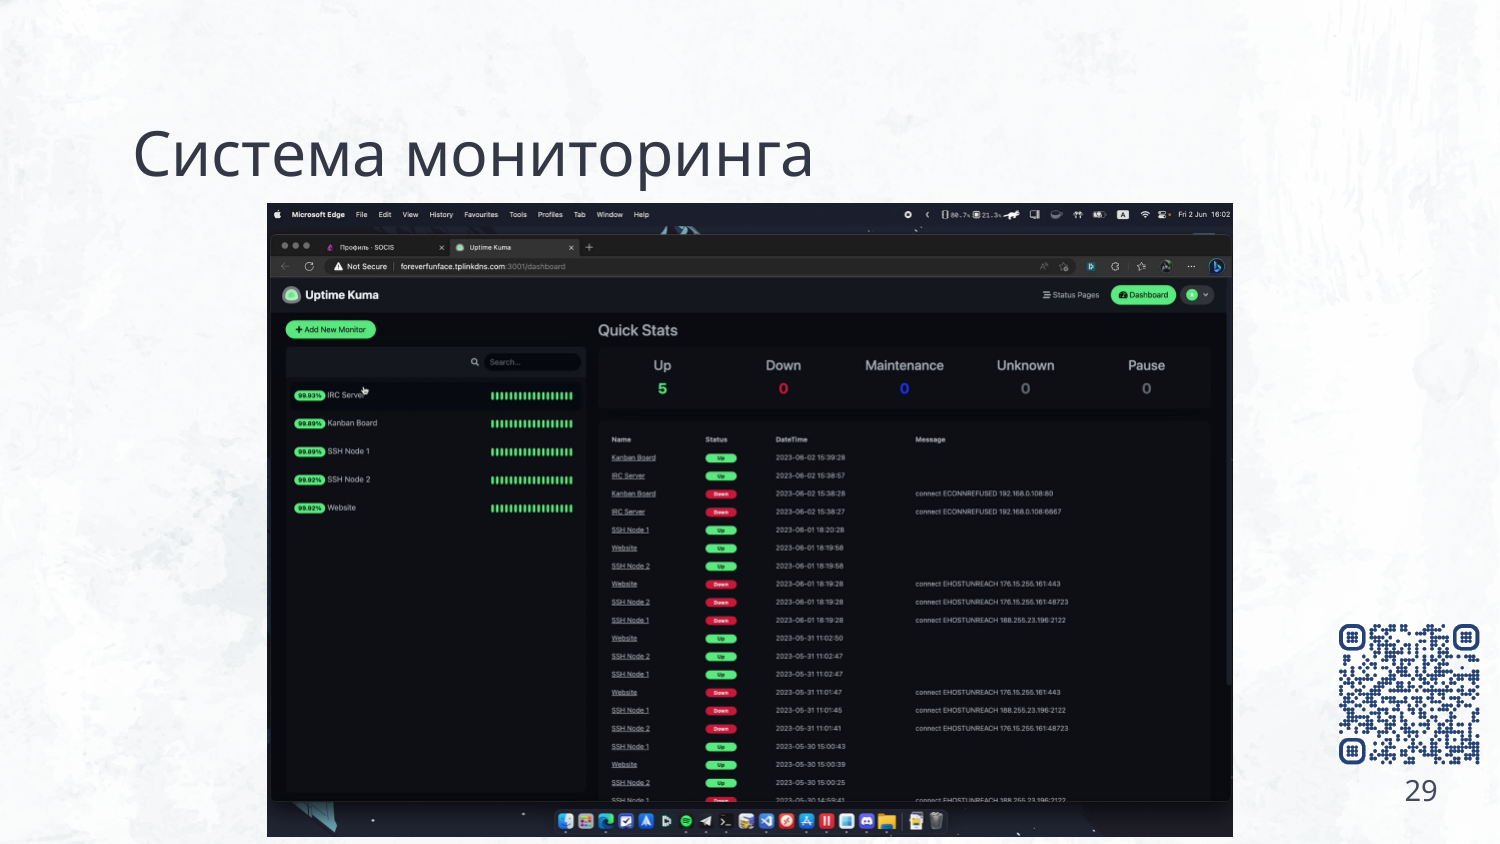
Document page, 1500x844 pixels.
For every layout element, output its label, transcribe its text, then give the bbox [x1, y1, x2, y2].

text_box 29 [1389, 773, 1480, 830]
title Система мониторинга [117, 87, 1383, 204]
picture [0, 0, 1500, 844]
